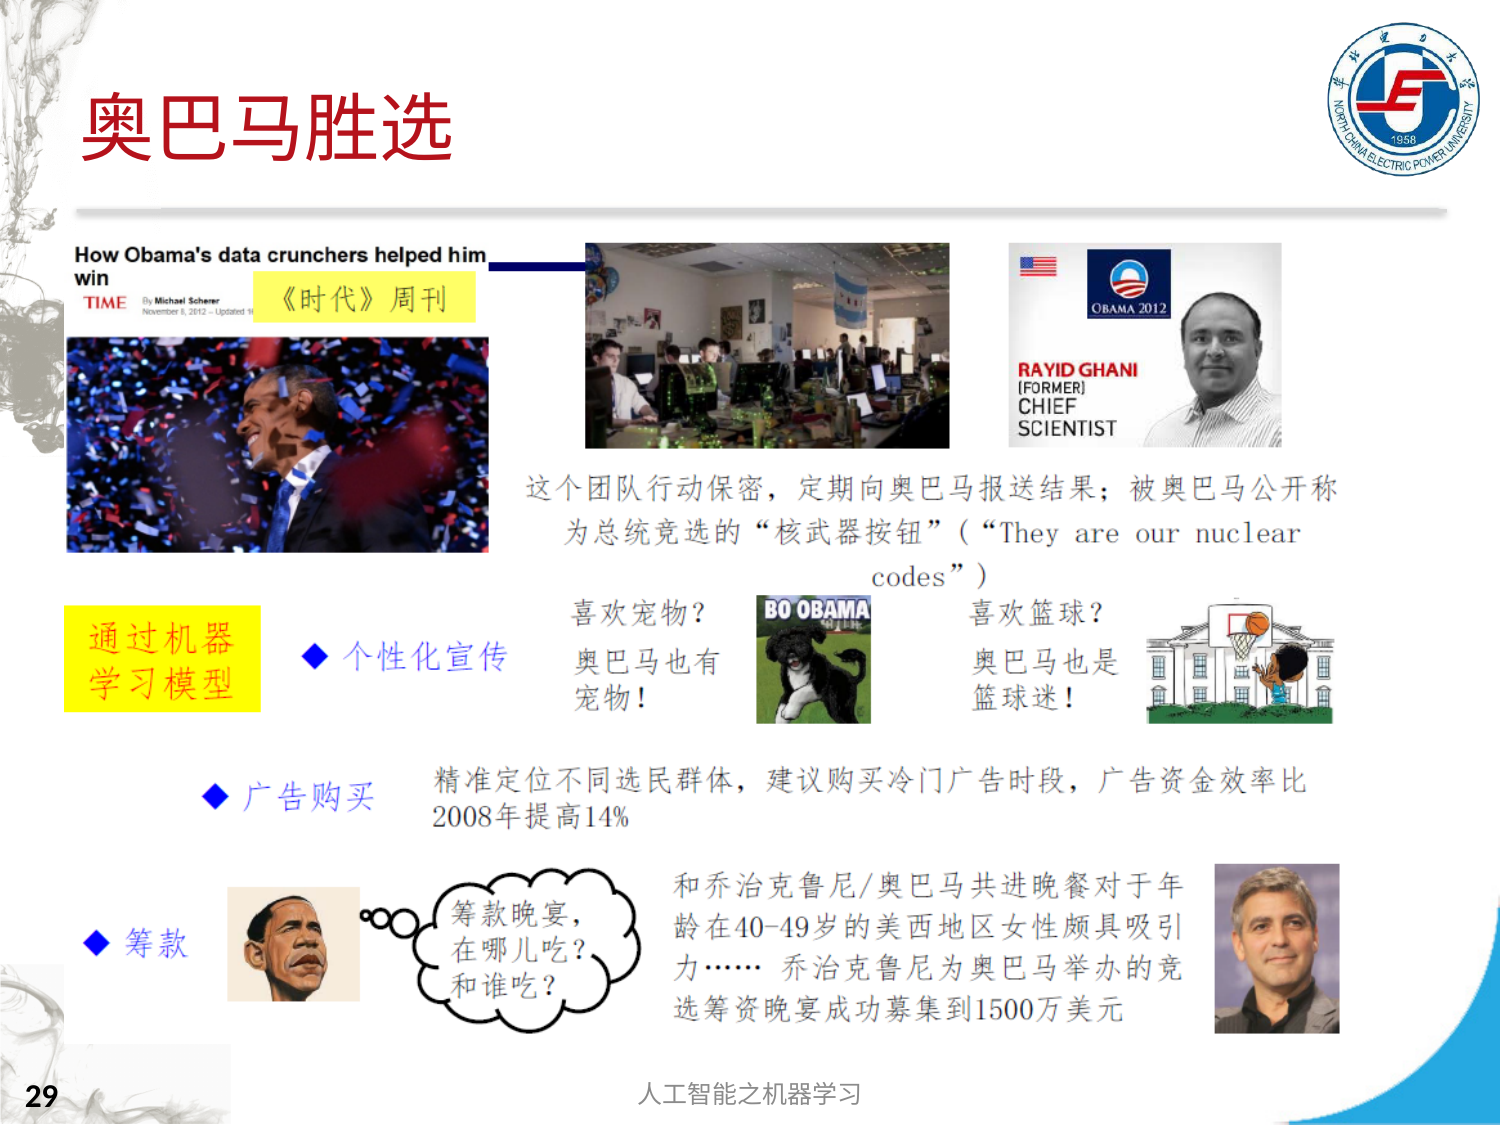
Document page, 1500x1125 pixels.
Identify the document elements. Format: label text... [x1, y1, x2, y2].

title 奥巴马胜选 [64, 90, 1317, 233]
slide_number 29 [5, 1063, 74, 1124]
picture [5, 0, 1500, 1125]
footer 人工智能之机器学习 [496, 1063, 1004, 1124]
